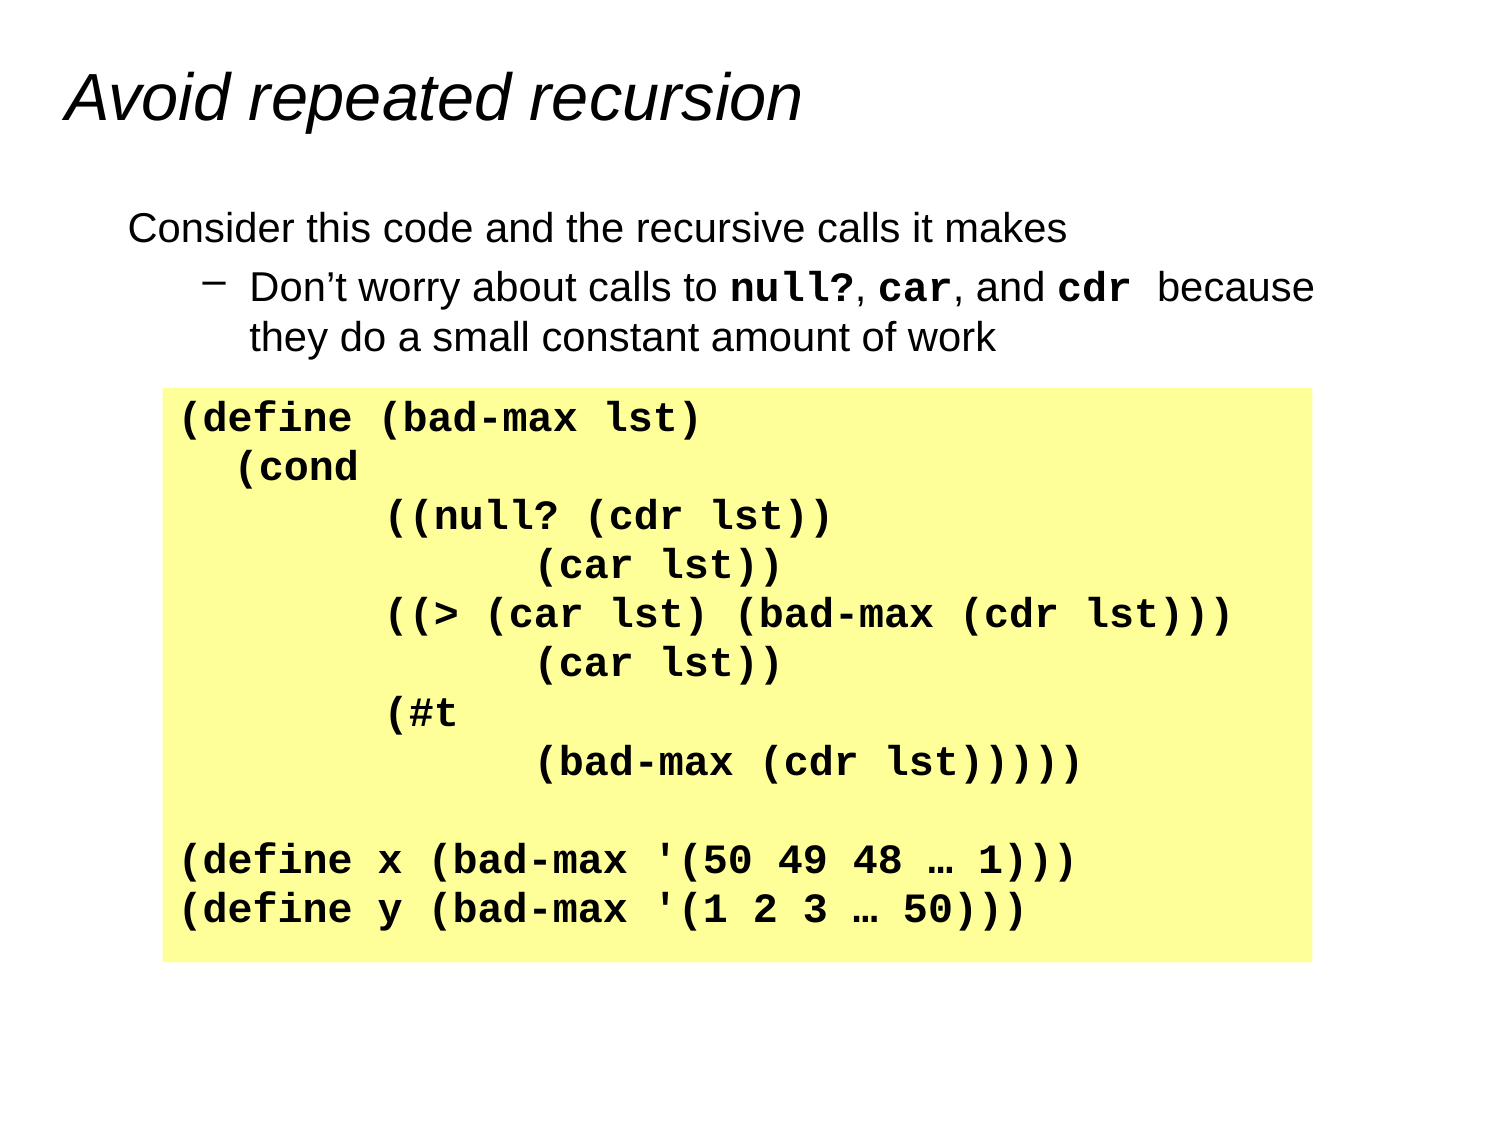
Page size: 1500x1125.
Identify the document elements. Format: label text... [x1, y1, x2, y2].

text_box (define (bad-max lst) (cond ((null? (cdr lst)) (car lst)) ((> (car lst) (bad-max (cdr lst))) (car lst)) (#t (bad-max (cdr lst))))) (define x (bad-max '(50 49 48 … 1))) (define y (bad-max '(1 2 3 … 50))) [162, 387, 1313, 963]
title Avoid repeated recursion [49, 49, 1451, 138]
list Consider this code and the recursive calls it makes Don’t worry about calls to null?, car, and cdr because they do a small constant amount of work [112, 193, 1388, 369]
